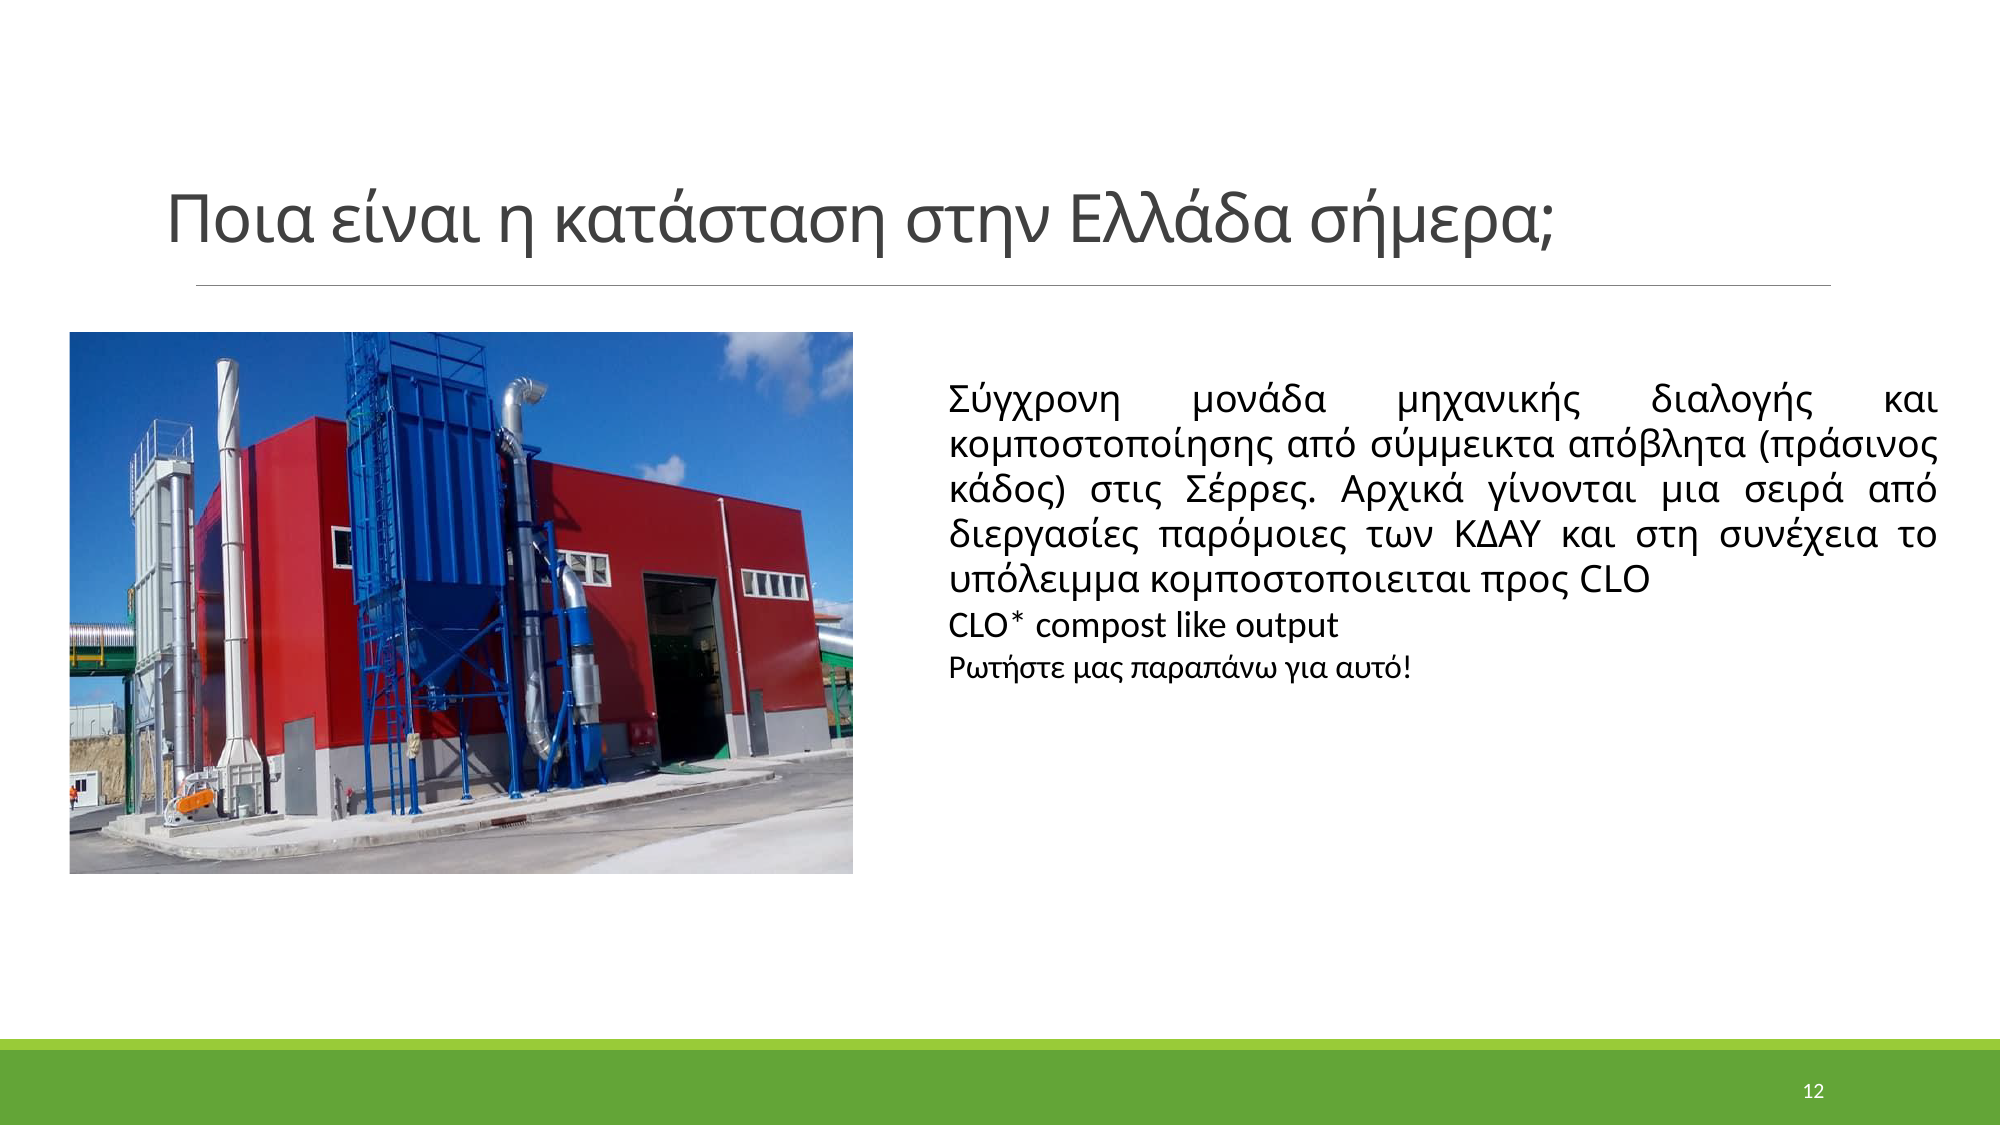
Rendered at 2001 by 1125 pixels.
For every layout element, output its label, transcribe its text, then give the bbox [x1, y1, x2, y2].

slide_number 12 [1624, 1059, 1840, 1120]
picture [68, 331, 854, 875]
text_box Ποια είναι η κατάσταση στην Ελλάδα σήμερα; [150, 170, 1895, 264]
text_box Σύγχρονη μονάδα μηχανικής διαλογής και κομποστοποίησης από σύμμεικτα απόβλητα (πράσινος κάδος) στις Σέρρες. Αρχικά γίνονται μια σειρά από διεργασίες παρόμοιες των ΚΔΑΥ και στη συνέχεια το υπόλειμμα κομποστοποιειται προς CLO CLO* compost like output Ρωτήστε μας παραπάνω για αυτό! [933, 367, 1954, 693]
